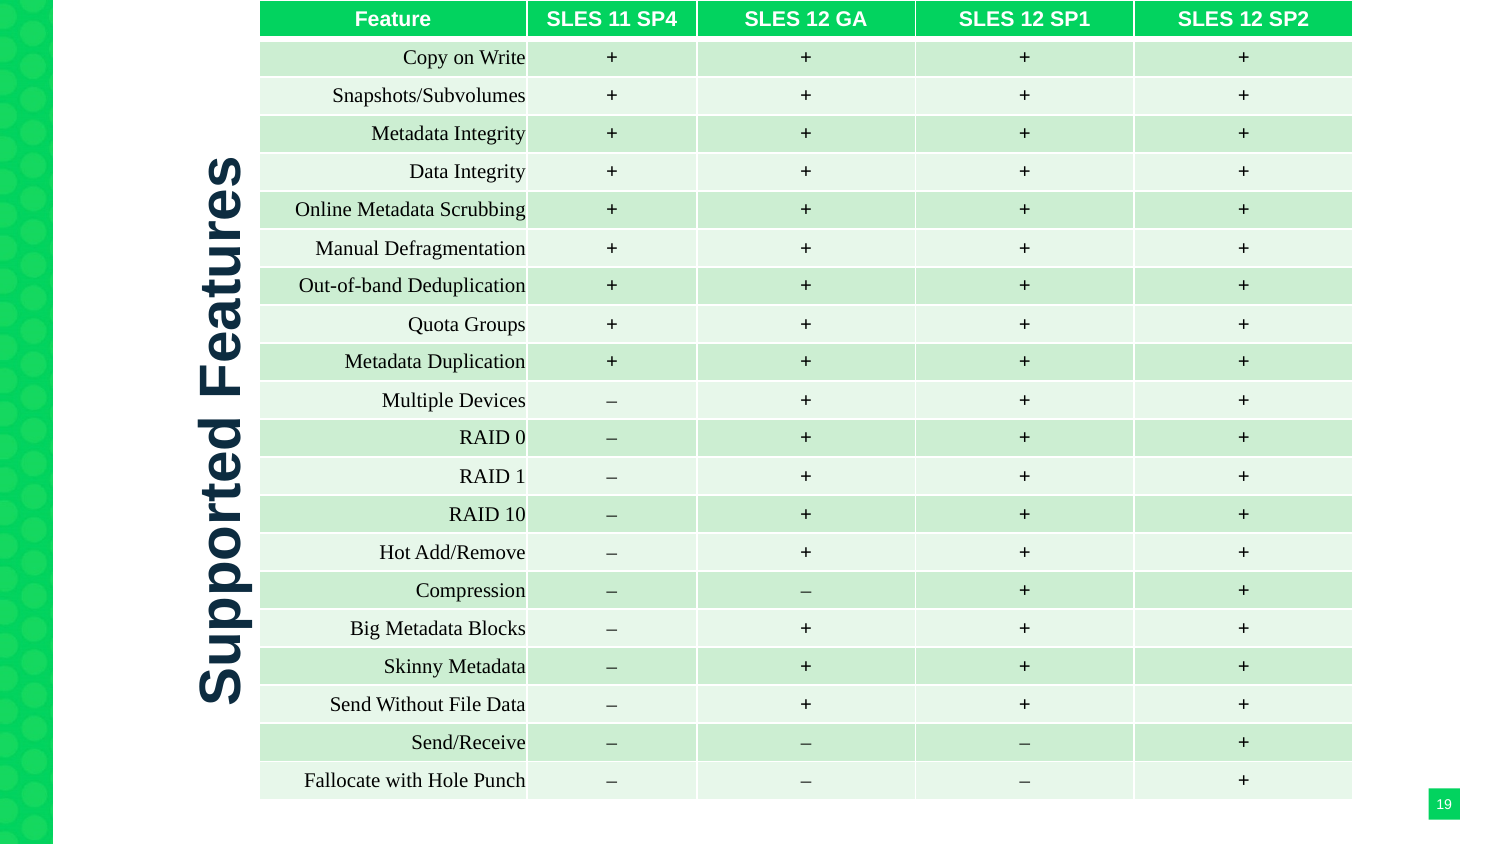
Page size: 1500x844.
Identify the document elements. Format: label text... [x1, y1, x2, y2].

table_cell + [698, 344, 915, 380]
table_cell + [916, 192, 1133, 228]
table_cell + [1135, 458, 1352, 494]
table_cell + [1135, 306, 1352, 342]
table_cell + [528, 230, 696, 266]
table_cell – [528, 420, 696, 456]
table_cell + [1135, 78, 1352, 114]
table_cell Metadata Integrity [260, 116, 526, 152]
table_cell + [1135, 42, 1352, 76]
table_cell + [1135, 154, 1352, 190]
table_cell + [1135, 610, 1352, 646]
table_cell + [916, 382, 1133, 418]
table_cell + [698, 268, 915, 304]
picture [0, 0, 53, 844]
table_cell + [698, 686, 915, 722]
table_cell – [528, 724, 696, 761]
table_cell Copy on Write [260, 42, 526, 76]
table_cell – [916, 762, 1133, 799]
table_cell – [698, 762, 915, 799]
table_cell + [528, 192, 696, 228]
table_header SLES 12 SP1 [916, 1, 1133, 36]
table_cell + [698, 382, 915, 418]
table_cell + [1135, 648, 1352, 684]
table_cell – [698, 724, 915, 761]
table_cell + [528, 116, 696, 152]
table_cell + [528, 344, 696, 380]
table_cell – [528, 534, 696, 570]
table_header Feature [260, 1, 526, 36]
table_header SLES 12 GA [698, 1, 915, 36]
table_cell + [1135, 192, 1352, 228]
table_cell + [698, 420, 915, 456]
table_cell Data Integrity [260, 154, 526, 190]
table_cell + [698, 154, 915, 190]
table_cell – [528, 458, 696, 494]
table_cell – [528, 686, 696, 722]
table_cell + [698, 458, 915, 494]
table_cell + [1135, 268, 1352, 304]
table_cell + [1135, 686, 1352, 722]
table_cell + [916, 78, 1133, 114]
table_header SLES 11 SP4 [528, 1, 696, 36]
table_cell + [528, 42, 696, 76]
table_cell – [528, 572, 696, 608]
table_cell + [528, 154, 696, 190]
table_cell + [698, 496, 915, 532]
table_cell Skinny Metadata [260, 648, 526, 684]
table_cell + [916, 420, 1133, 456]
table_cell + [916, 610, 1133, 646]
table_cell Send Without File Data [260, 686, 526, 722]
table_cell Compression [260, 572, 526, 608]
table_cell + [698, 230, 915, 266]
table_cell + [916, 154, 1133, 190]
table_cell + [1135, 496, 1352, 532]
table_cell + [916, 306, 1133, 342]
table_cell + [1135, 344, 1352, 380]
table_cell + [1135, 382, 1352, 418]
table_cell – [528, 648, 696, 684]
table_cell RAID 0 [260, 420, 526, 456]
table_cell Metadata Duplication [260, 344, 526, 380]
table_cell + [698, 610, 915, 646]
table_cell + [1135, 230, 1352, 266]
table_cell Fallocate with Hole Punch [260, 762, 526, 799]
table_cell Online Metadata Scrubbing [260, 192, 526, 228]
table_cell Multiple Devices [260, 382, 526, 418]
table_cell Hot Add/Remove [260, 534, 526, 570]
table_cell + [916, 268, 1133, 304]
table_cell Manual Defragmentation [260, 230, 526, 266]
table_cell + [1135, 420, 1352, 456]
table_cell Send/Receive [260, 724, 526, 761]
table_cell + [916, 458, 1133, 494]
table_cell + [916, 230, 1133, 266]
table_cell + [698, 534, 915, 570]
table_cell + [916, 344, 1133, 380]
table_cell + [1135, 572, 1352, 608]
table_cell + [698, 116, 915, 152]
table_cell + [916, 572, 1133, 608]
text_box Supported Features [174, 121, 259, 722]
table_cell – [916, 724, 1133, 761]
table_cell RAID 1 [260, 458, 526, 494]
table_cell + [916, 496, 1133, 532]
table_cell Out-of-band Deduplication [260, 268, 526, 304]
text_box <number> [1428, 788, 1460, 820]
table_cell – [528, 382, 696, 418]
table_cell – [528, 610, 696, 646]
table_cell + [698, 306, 915, 342]
table_cell + [1135, 116, 1352, 152]
table_header SLES 12 SP2 [1135, 1, 1352, 36]
table_cell – [528, 496, 696, 532]
table_cell + [916, 534, 1133, 570]
table_cell + [528, 78, 696, 114]
table_cell + [1135, 724, 1352, 761]
table_cell + [528, 306, 696, 342]
table_cell + [916, 648, 1133, 684]
table_cell + [698, 648, 915, 684]
table_cell + [916, 116, 1133, 152]
table_cell Big Metadata Blocks [260, 610, 526, 646]
table_cell + [916, 686, 1133, 722]
table_cell + [698, 192, 915, 228]
table_cell + [916, 42, 1133, 76]
table_cell – [698, 572, 915, 608]
table_cell + [1135, 762, 1352, 799]
table_cell Quota Groups [260, 306, 526, 342]
table_cell + [528, 268, 696, 304]
table_cell – [528, 762, 696, 799]
table_cell + [698, 78, 915, 114]
table_cell + [698, 42, 915, 76]
table_cell Snapshots/Subvolumes [260, 78, 526, 114]
table_cell + [1135, 534, 1352, 570]
table_cell RAID 10 [260, 496, 526, 532]
